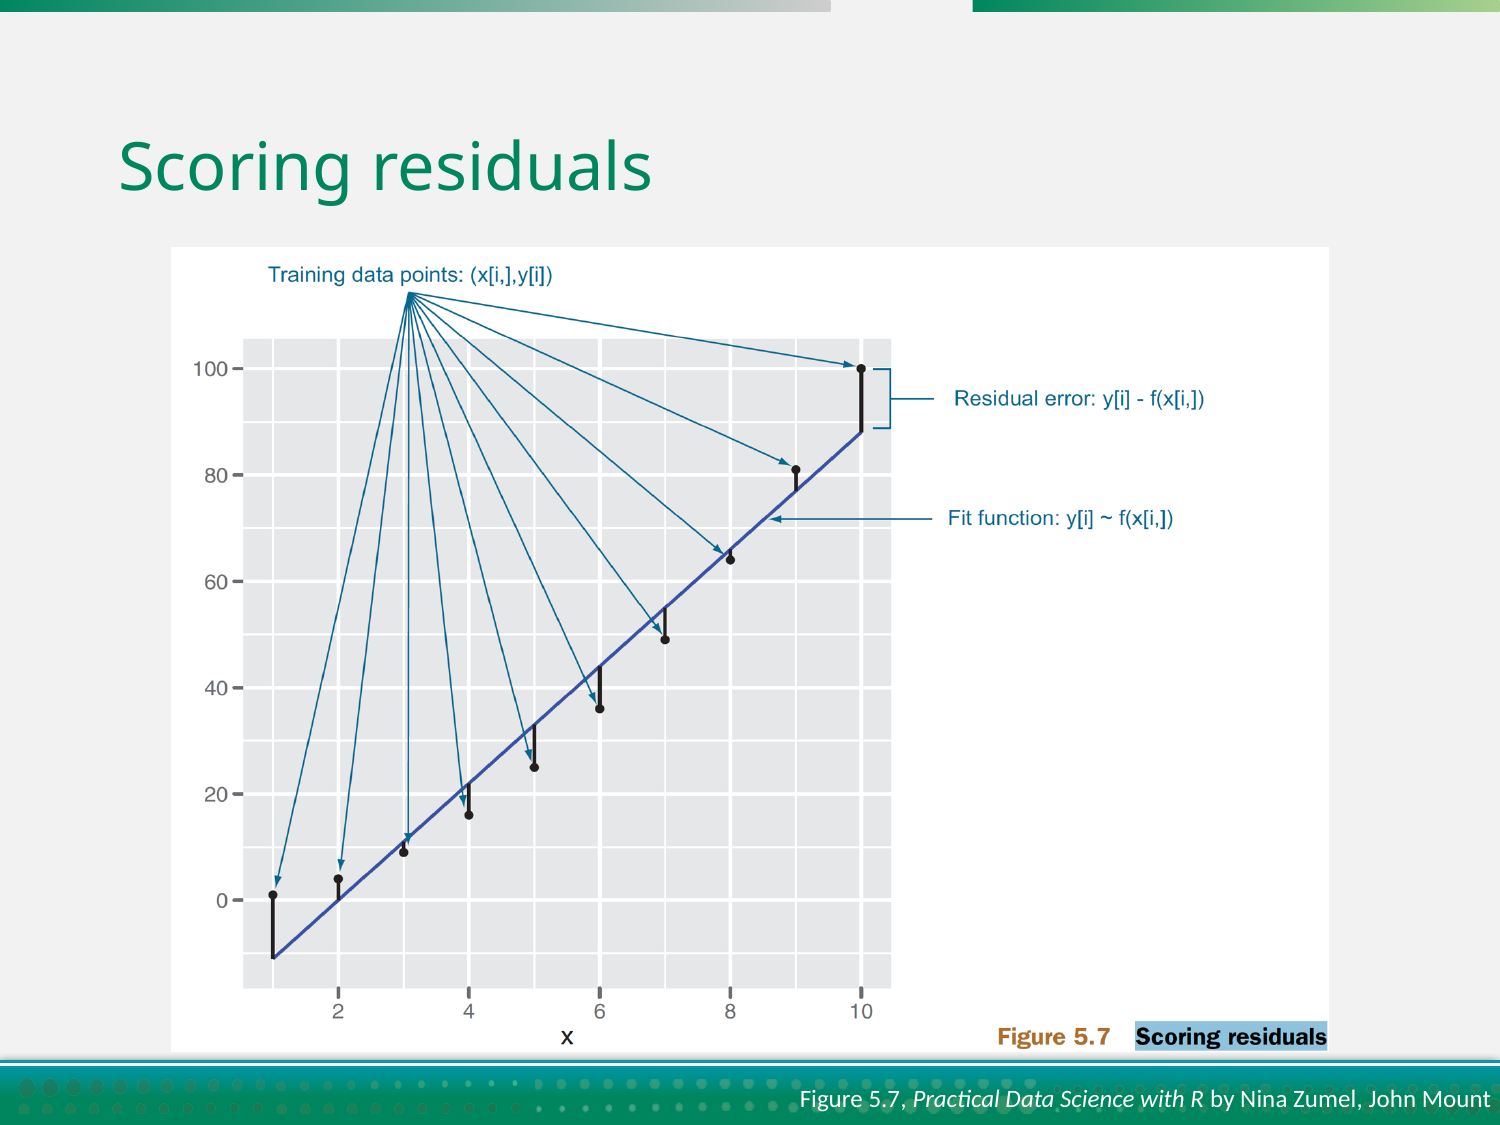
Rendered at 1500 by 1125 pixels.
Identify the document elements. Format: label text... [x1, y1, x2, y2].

text_box [342, 1075, 1159, 1121]
text_box Figure 5.7, Practical Data Science with R by Nina Zumel, John Mount [784, 1074, 1500, 1120]
picture [171, 247, 1329, 1052]
title Scoring residuals [103, 59, 1397, 278]
